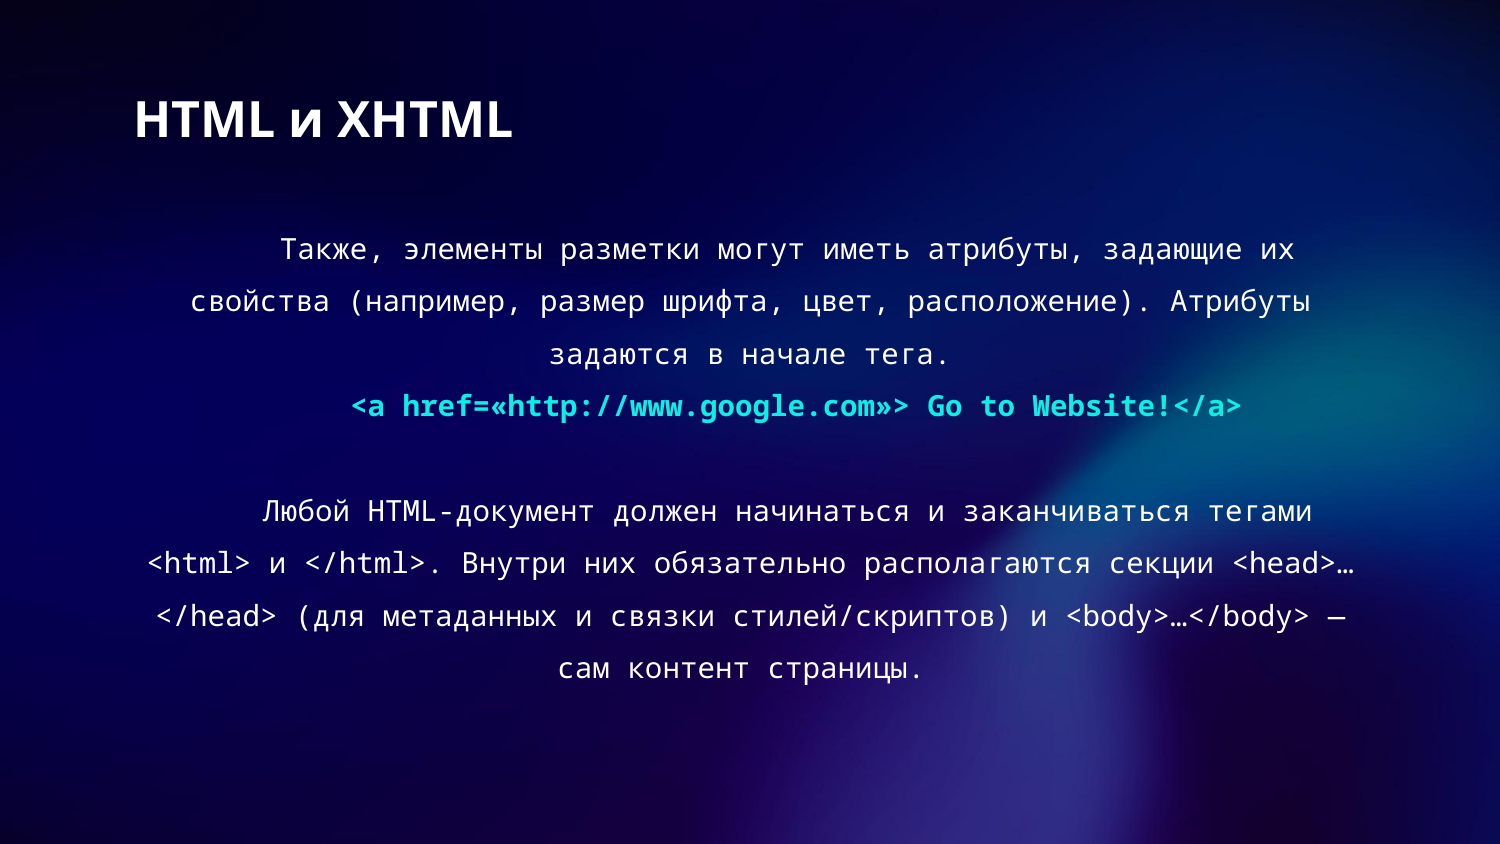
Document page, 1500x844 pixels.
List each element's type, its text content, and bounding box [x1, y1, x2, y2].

picture [0, 0, 1500, 844]
list Также, элементы разметки могут иметь атрибуты, задающие их свойства (например, размер шрифта, цвет, расположение). Атрибуты задаются в начале тега. <a href=«http://www.google.com»> Go to Website!</a> Любой HTML‑документ должен начинаться и заканчиваться тегами <html> и </html>. Внутри них обязательно располагаются секции <head>…</head> (для метаданных и связки стилей/скриптов) и <body>…</body> — сам контент страницы. [42, 197, 1382, 759]
title HTML и XHTML [118, 72, 1382, 167]
